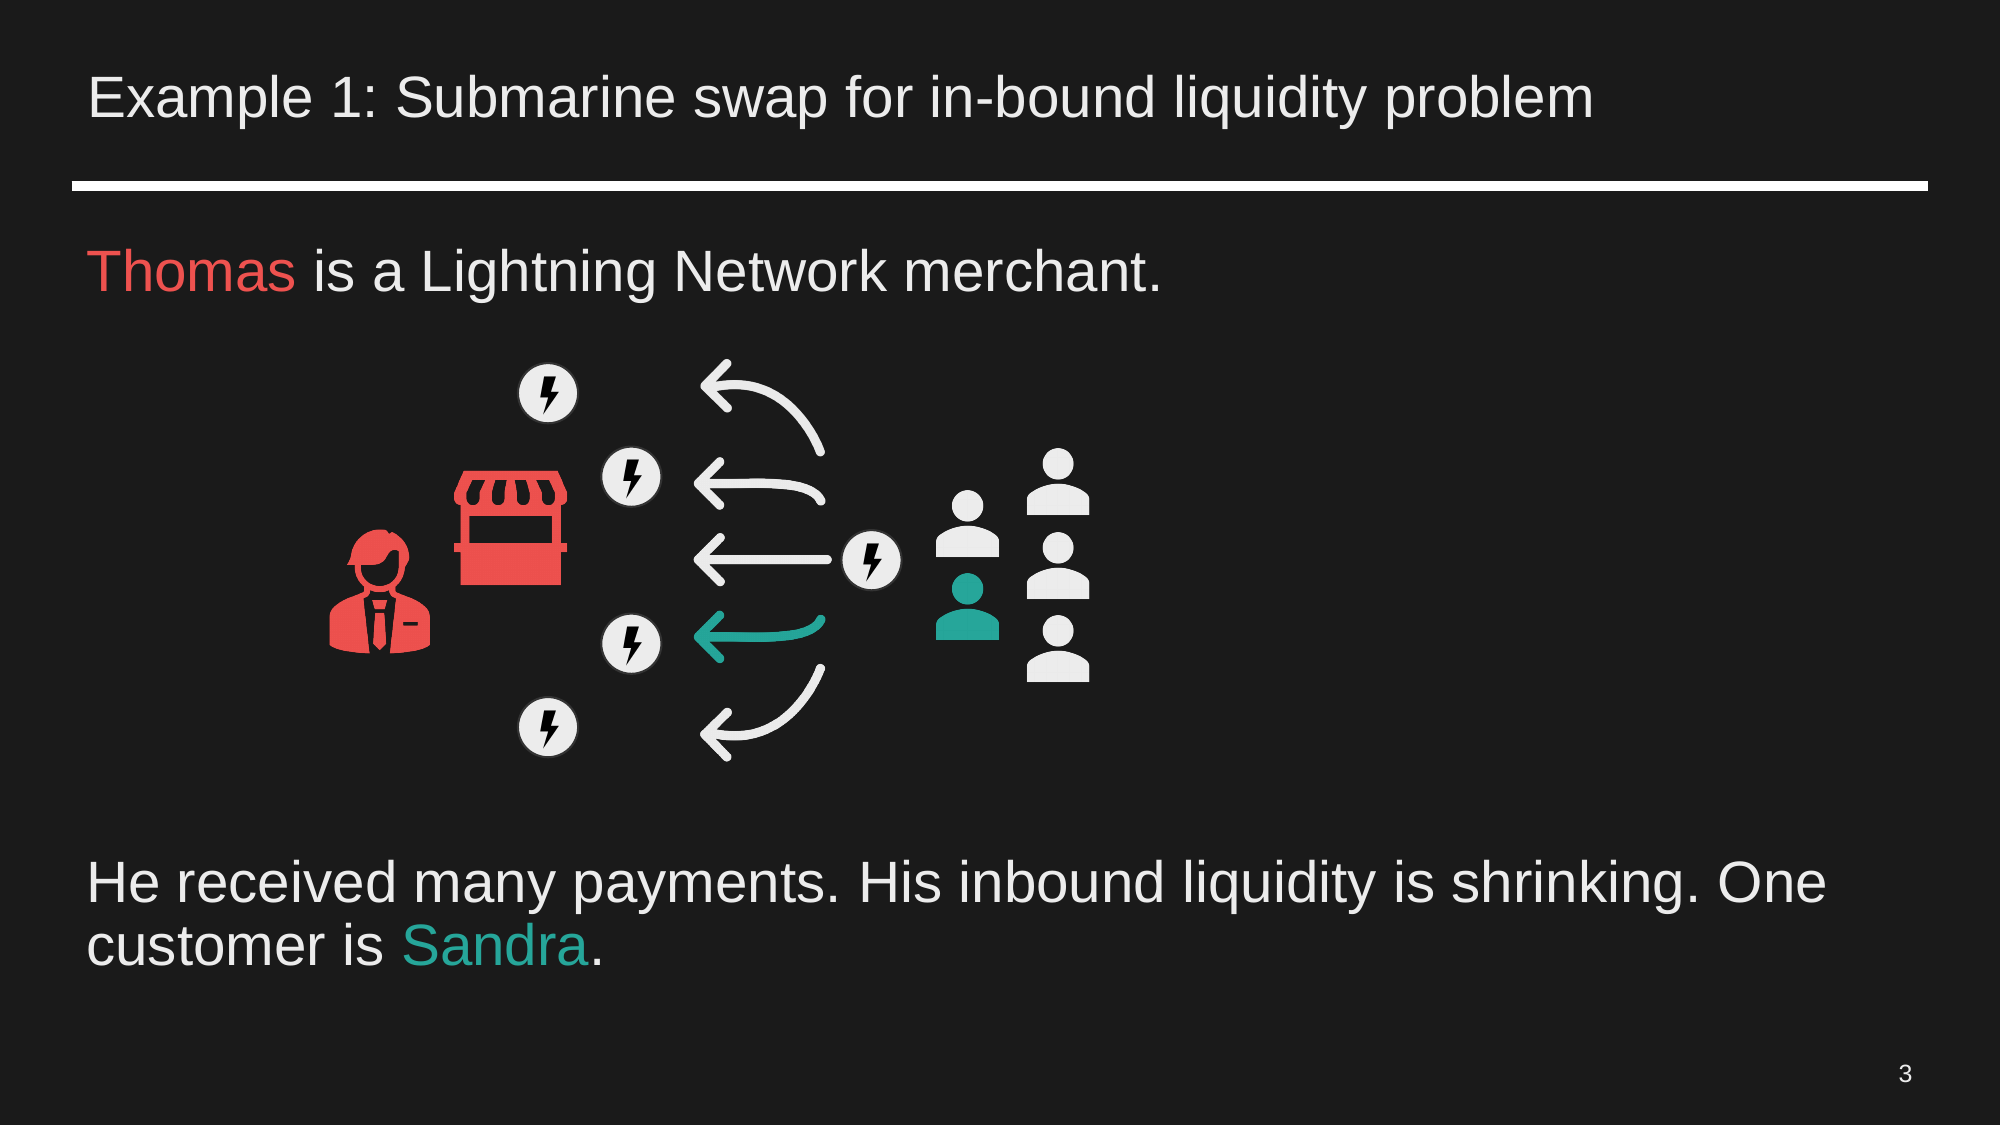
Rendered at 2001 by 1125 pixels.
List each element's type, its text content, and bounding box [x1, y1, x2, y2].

title Example 1: Submarine swap for in-bound liquidity problem [72, 59, 1929, 165]
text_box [517, 363, 579, 424]
text_box He received many payments. His inbound liquidity is shrinking. One customer is Sandra. [71, 844, 1928, 986]
slide_number 3 [1767, 1042, 1928, 1103]
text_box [517, 696, 579, 758]
list Thomas is a Lightning Network merchant. [71, 233, 1928, 313]
picture [687, 332, 838, 788]
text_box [601, 613, 662, 674]
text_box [601, 446, 662, 507]
picture [304, 453, 586, 666]
picture [920, 434, 1105, 696]
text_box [841, 530, 902, 591]
